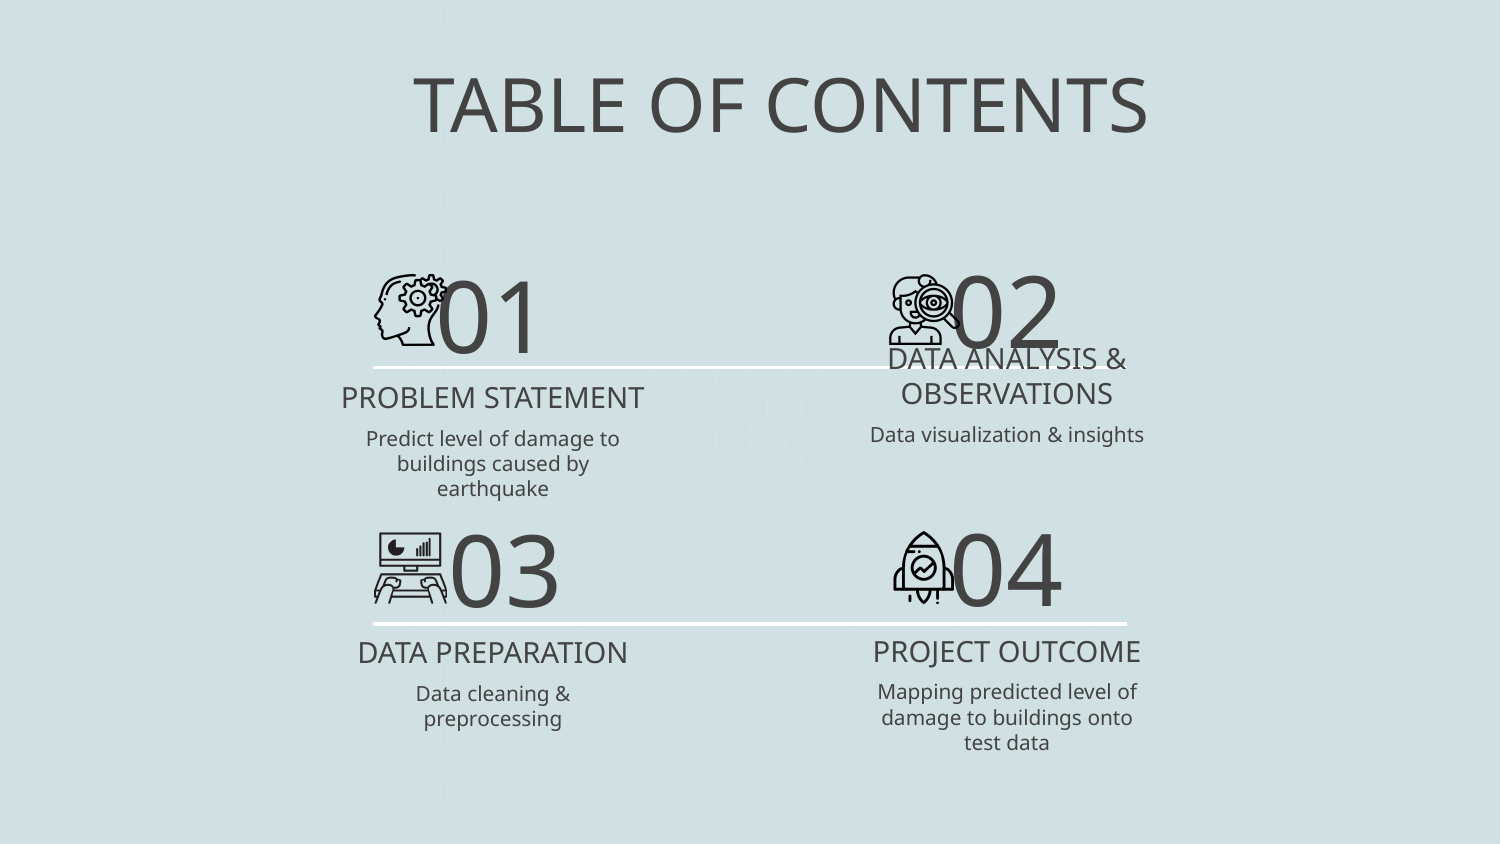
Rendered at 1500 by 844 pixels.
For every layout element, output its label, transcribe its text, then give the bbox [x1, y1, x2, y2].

title DATA PREPARATION [277, 589, 709, 685]
title TABLE OF CONTENTS [215, 42, 1348, 198]
title PROJECT OUTCOME [791, 588, 1223, 684]
picture [102, 0, 1398, 844]
title 01 [349, 265, 637, 361]
title 03 [361, 520, 650, 616]
subtitle Predict level of damage to buildings caused by earthquake [336, 410, 650, 471]
title 04 [863, 519, 1151, 615]
subtitle Data cleaning & preprocessing [336, 665, 650, 726]
title DATA ANALYSIS & OBSERVATIONS [791, 330, 1223, 426]
subtitle Data visualization & insights [850, 406, 1164, 467]
subtitle Mapping predicted level of damage to buildings onto test data [850, 664, 1164, 725]
title 02 [863, 261, 1151, 357]
title PROBLEM STATEMENT [277, 334, 709, 430]
